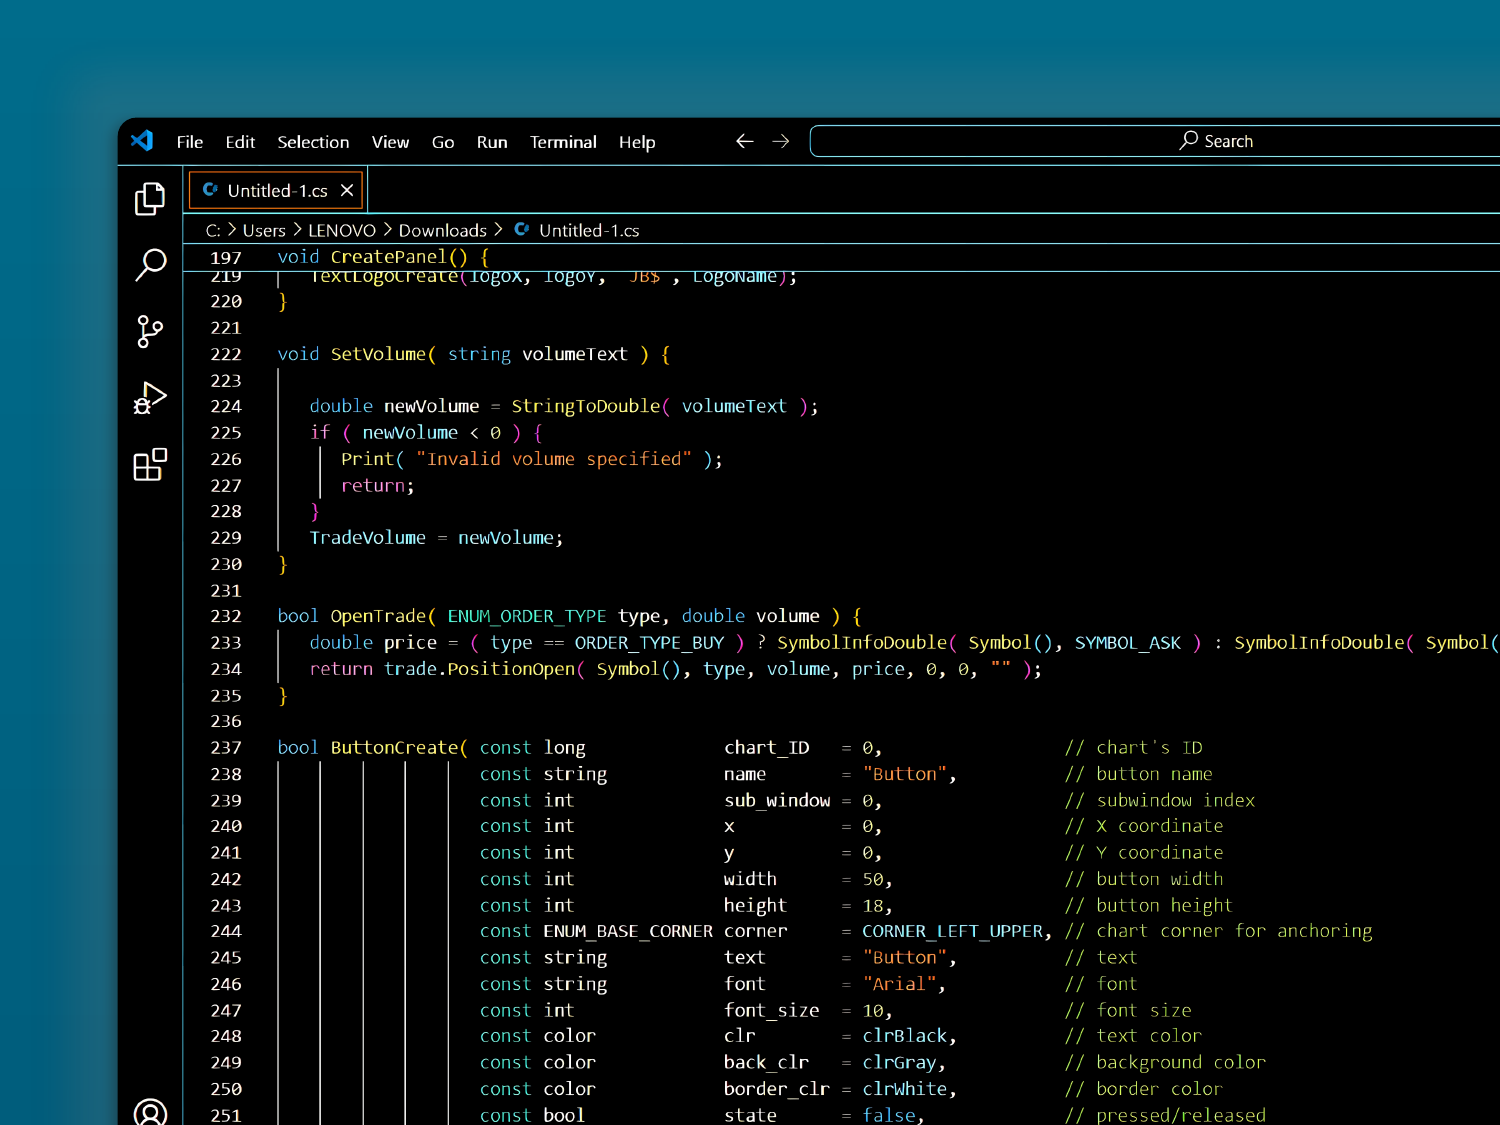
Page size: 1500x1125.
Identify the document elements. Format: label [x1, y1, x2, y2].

picture [117, 117, 1500, 1125]
